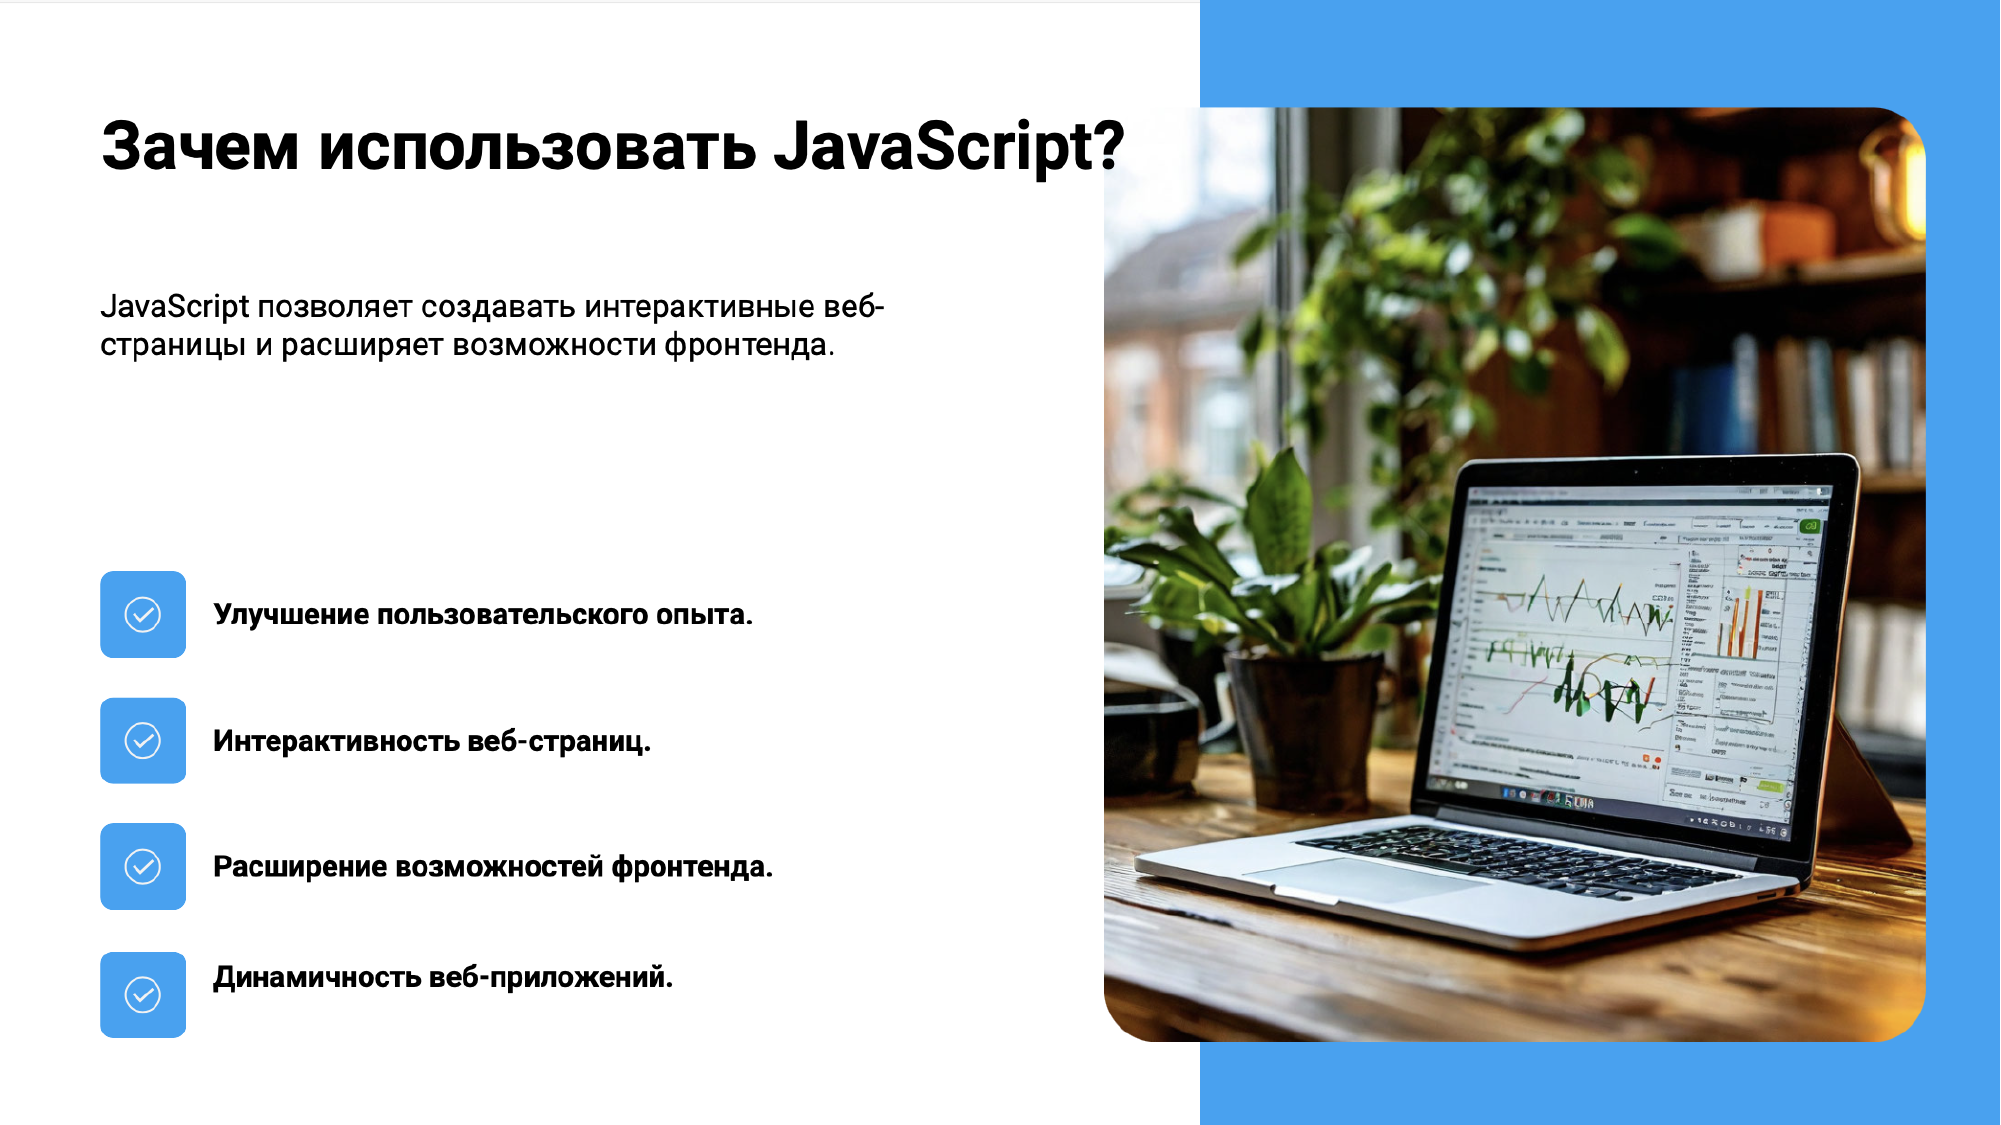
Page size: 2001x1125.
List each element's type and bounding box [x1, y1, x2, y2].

list [0, 0, 2000, 1125]
